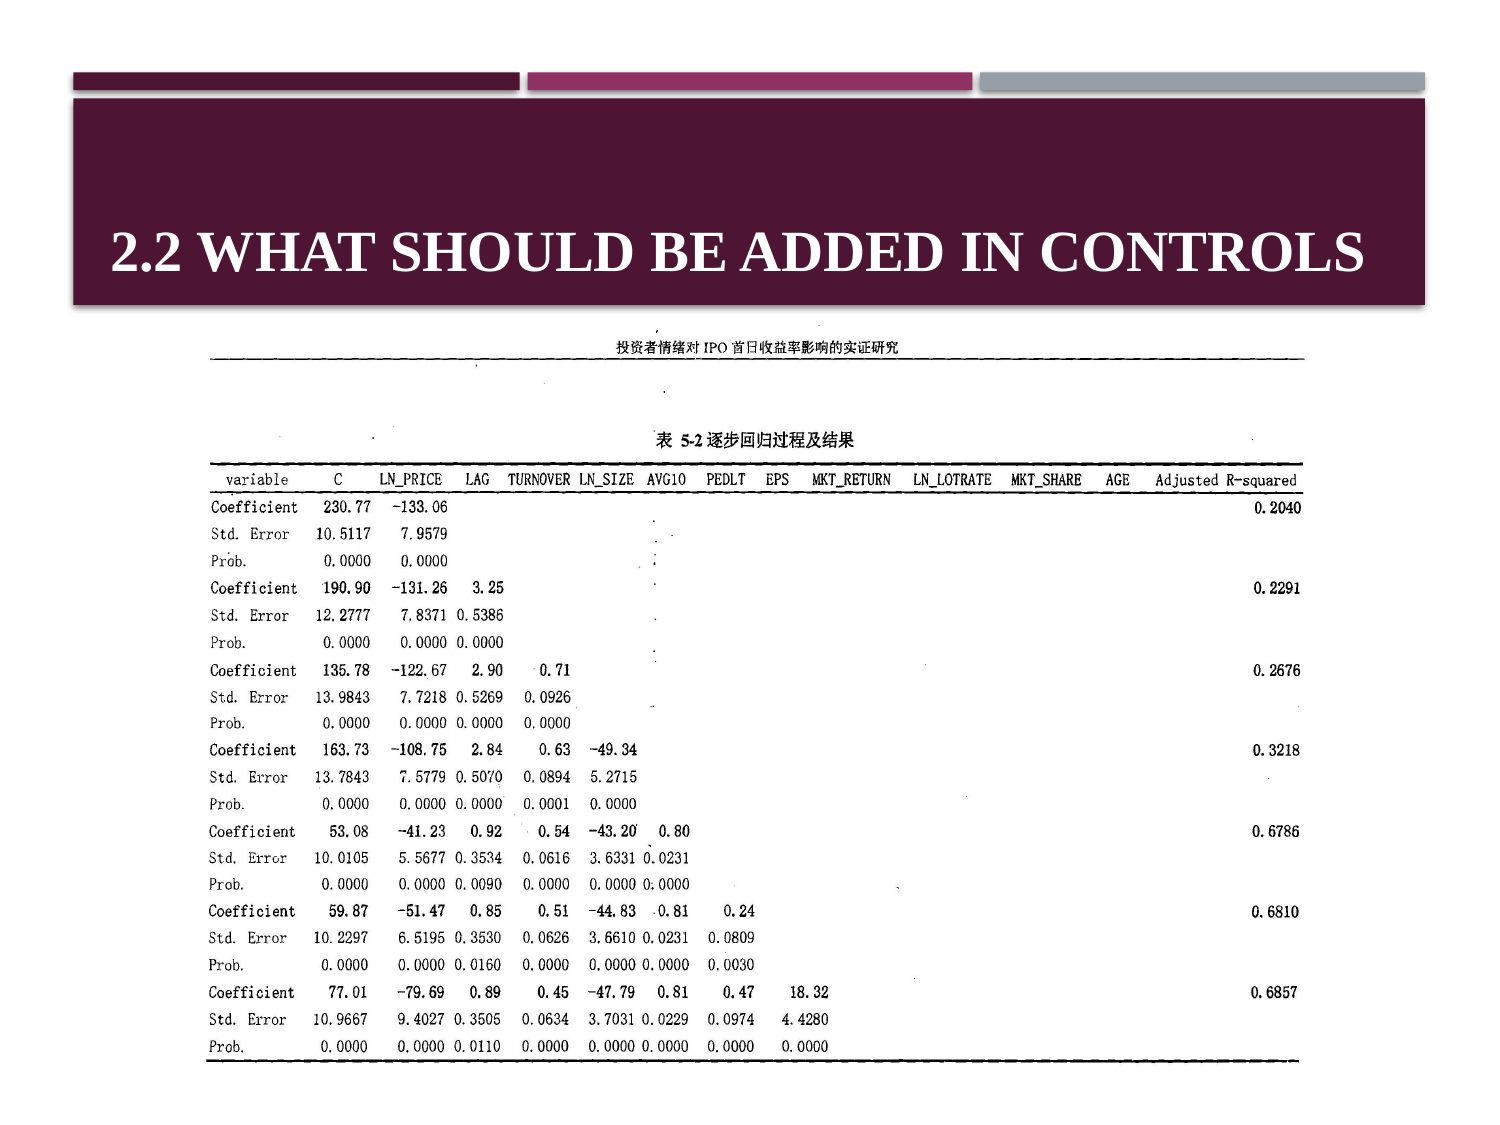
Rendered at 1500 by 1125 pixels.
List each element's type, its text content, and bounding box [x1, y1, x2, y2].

text_box 2.2 What should be added in controls [95, 112, 1406, 291]
picture [186, 324, 1313, 1072]
